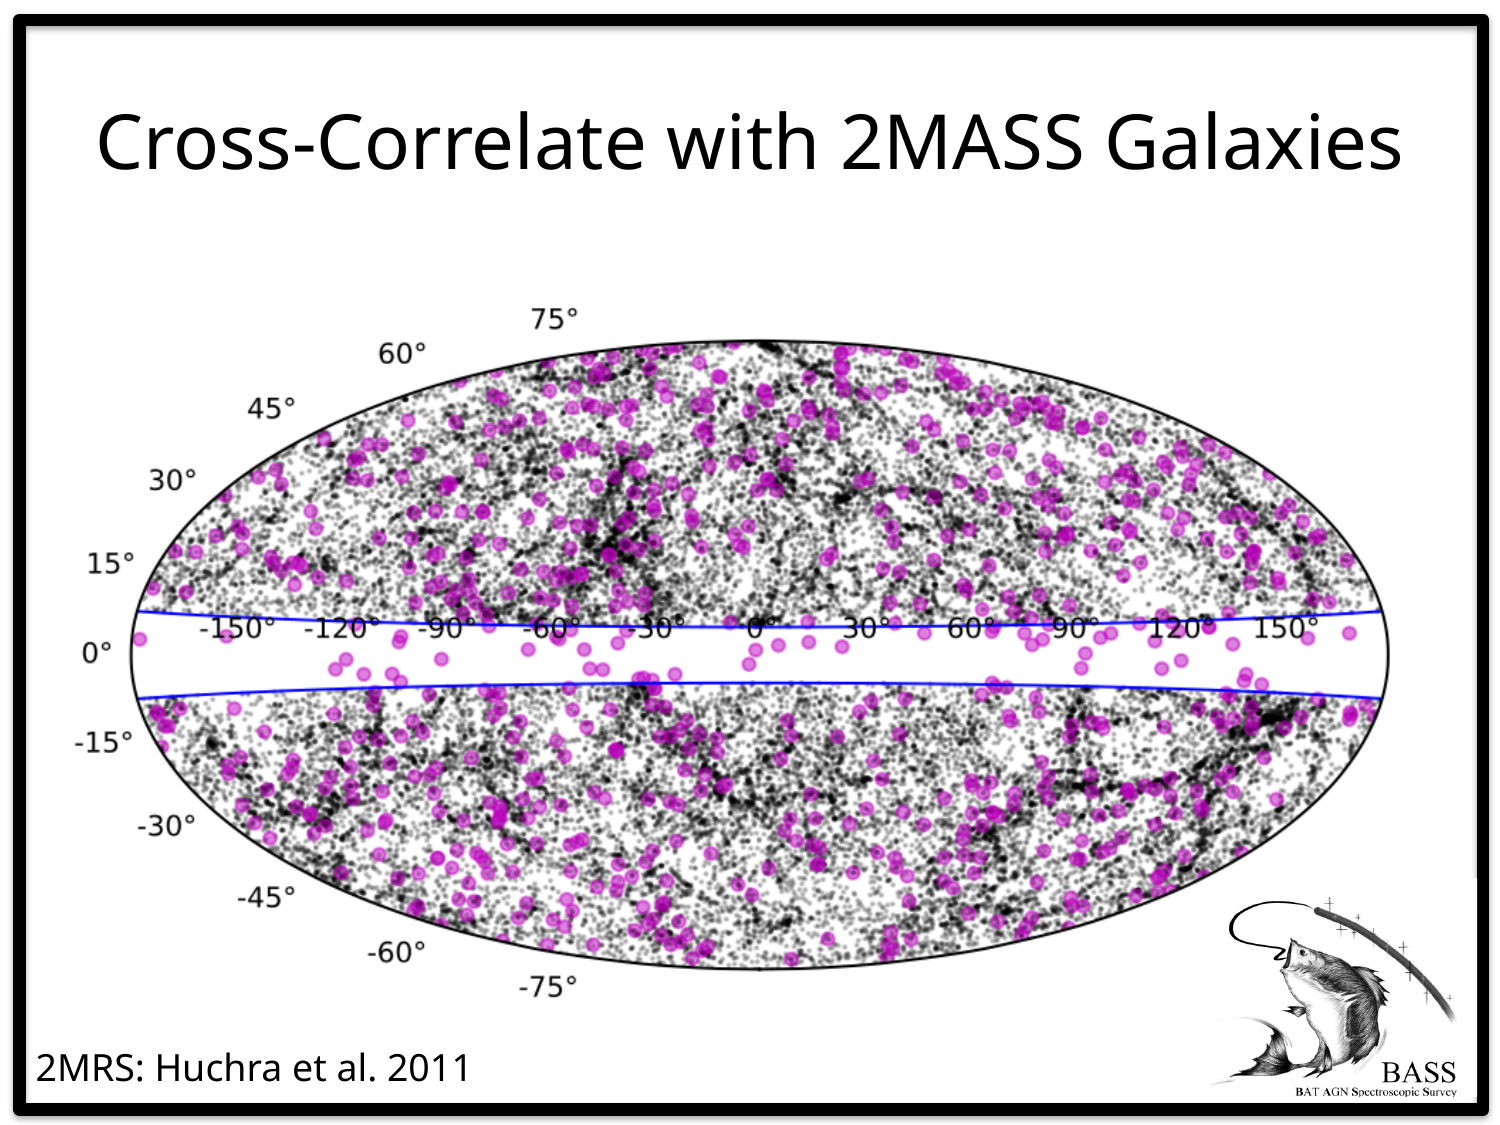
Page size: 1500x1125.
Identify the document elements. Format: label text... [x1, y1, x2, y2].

picture [51, 281, 1478, 1097]
text_box 2MRS: Huchra et al. 2011 [20, 1036, 489, 1096]
text_box [19, 19, 1484, 1110]
